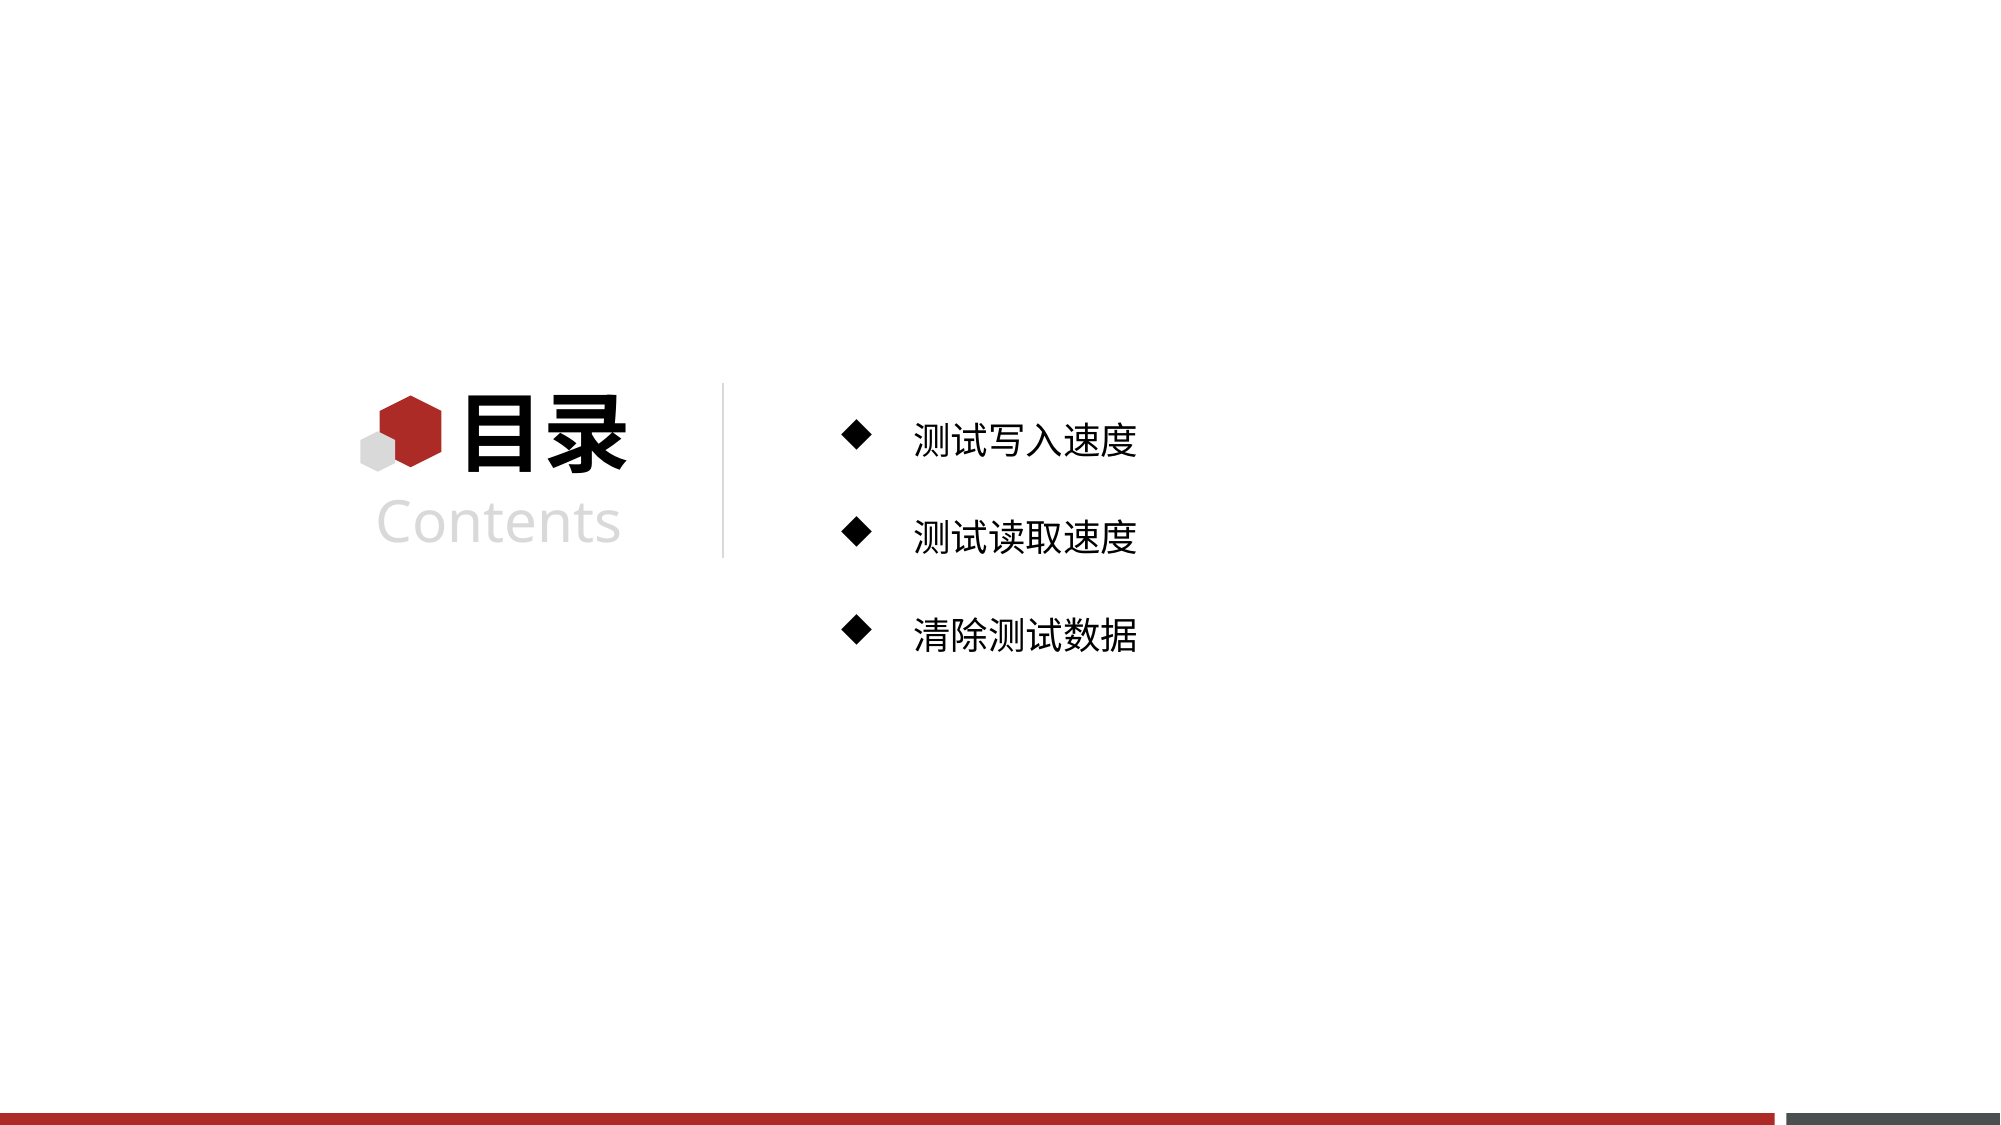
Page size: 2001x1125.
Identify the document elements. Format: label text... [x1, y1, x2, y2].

list 测试写入速度 测试读取速度 清除测试数据 [823, 165, 1804, 864]
